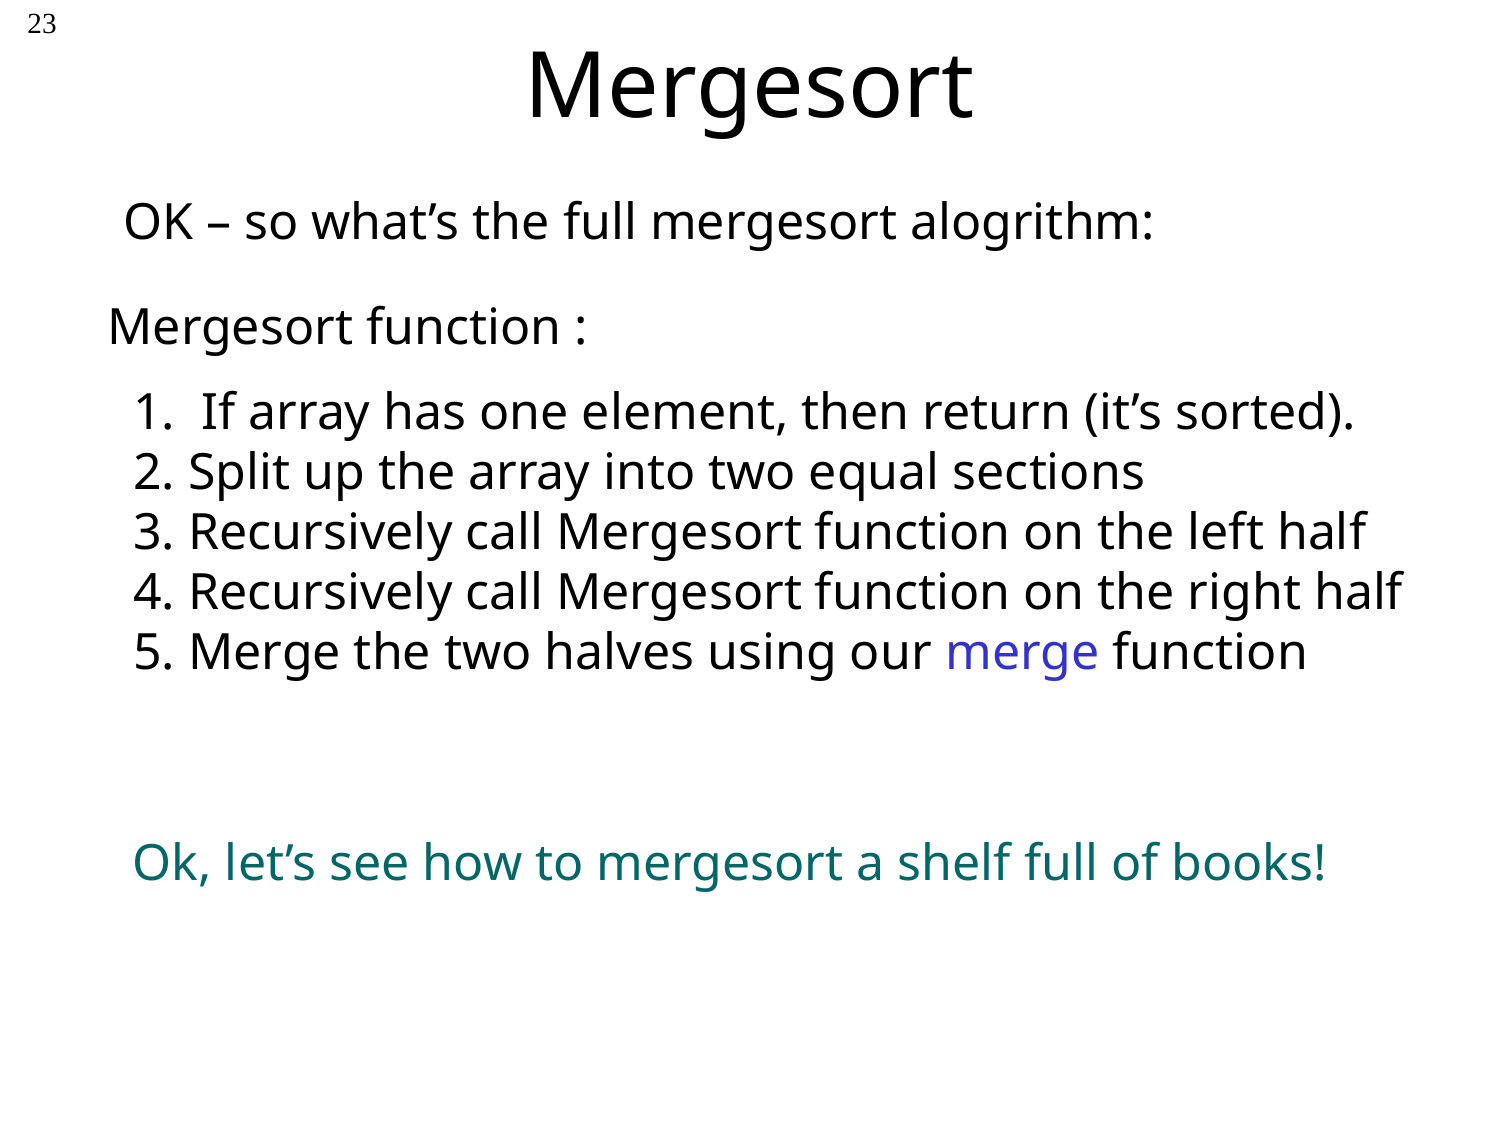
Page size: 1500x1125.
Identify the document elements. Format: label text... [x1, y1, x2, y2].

text_box Mergesort function : 1. If array has one element, then return (it’s sorted). 2. Split up the array into two equal sections 3. Recursively call Mergesort function on the left half 4. Recursively call Mergesort function on the right half 5. Merge the two halves using our merge function [92, 287, 1420, 688]
slide_number 23 [0, 0, 72, 72]
title Mergesort [112, 0, 1388, 175]
text_box OK – so what’s the full mergesort alogrithm: [108, 182, 1171, 258]
text_box Ok, let’s see how to mergesort a shelf full of books! [118, 823, 1343, 898]
